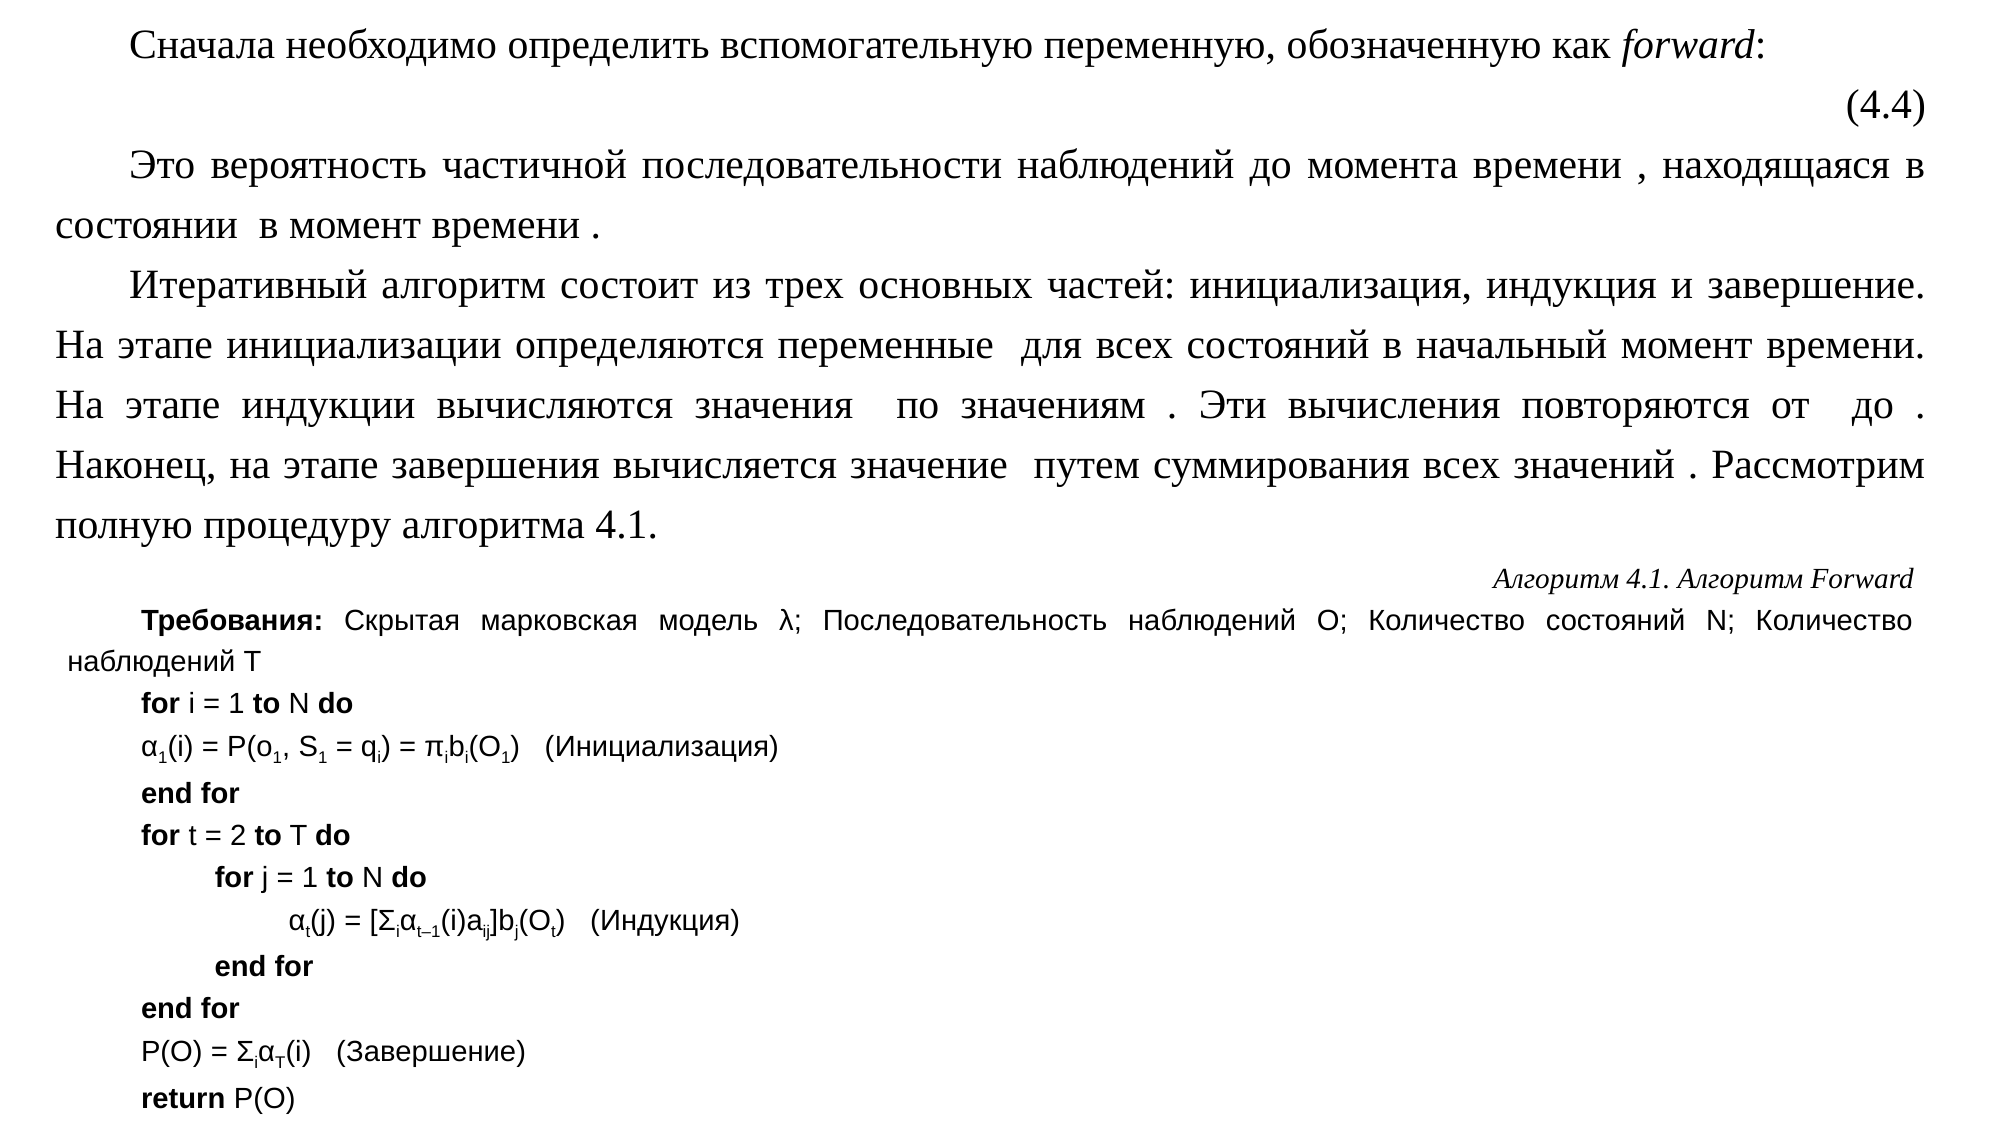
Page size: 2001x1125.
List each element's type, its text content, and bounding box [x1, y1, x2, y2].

text_box Алгоритм 4.1. Алгоритм Forward Требования: Скрытая марковская модель λ; Последовательность наблюдений O; Количество состояний N; Количество наблюдений T for i = 1 to N do α1(i) = P(o1, S1 = qi) = πibi(O1) (Инициализация) end for for t = 2 to T do for j = 1 to N do αt(j) = [Σiαt–1(i)aij]bj(Ot) (Индукция) end for end for P(O) = ΣiαT(i) (Завершение) return P(O) [52, 544, 1929, 1122]
